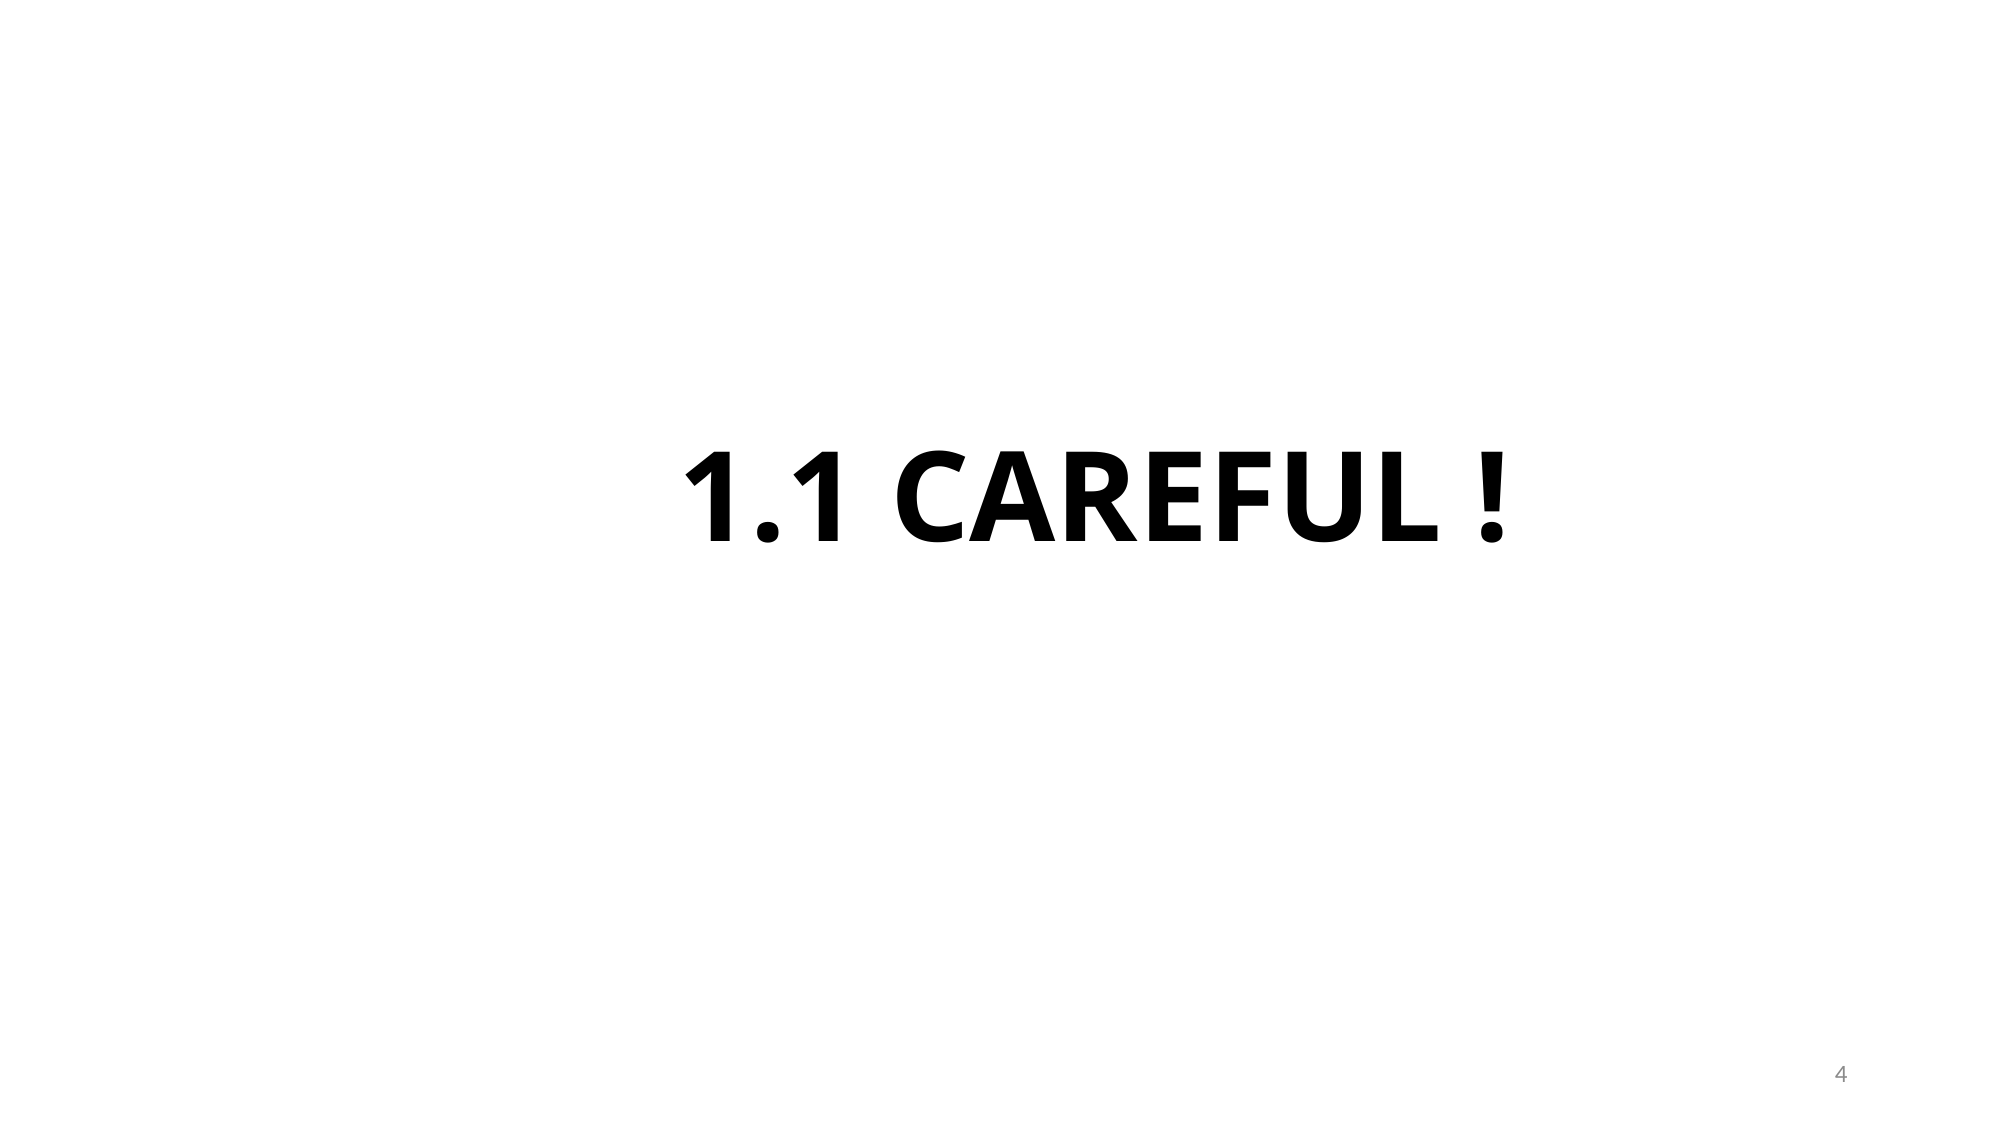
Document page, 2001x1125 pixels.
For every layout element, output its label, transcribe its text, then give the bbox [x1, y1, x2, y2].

slide_number 4 [1412, 1042, 1863, 1103]
title 1.1 CAREFUL ! [249, 184, 1940, 576]
